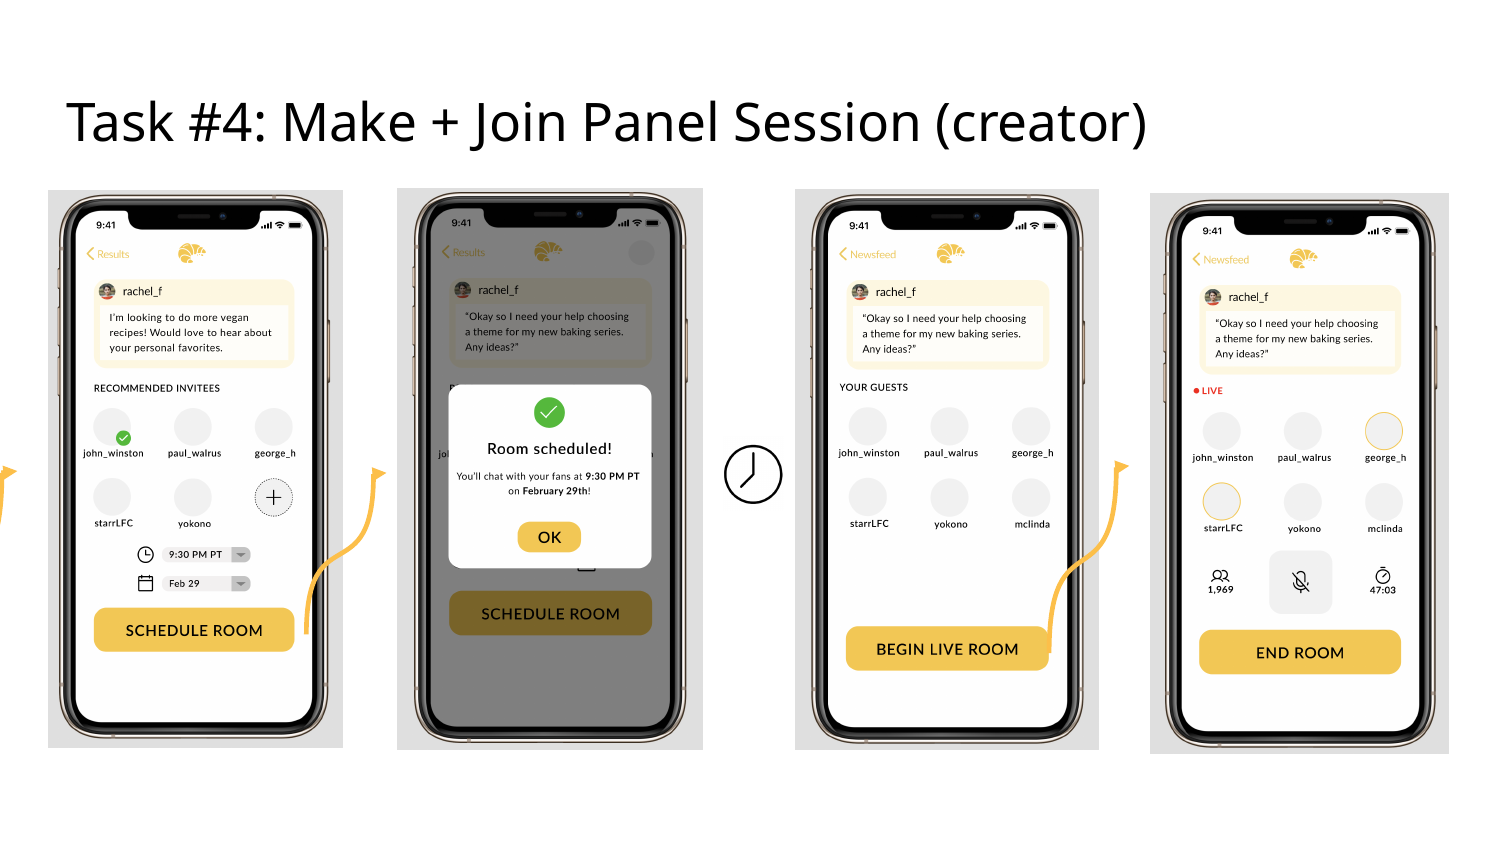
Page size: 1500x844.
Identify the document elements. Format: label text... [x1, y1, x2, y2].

picture [1149, 193, 1450, 754]
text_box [306, 473, 374, 635]
title Task #4: Make + Join Panel Session (creator) [51, 72, 1449, 167]
picture [723, 436, 784, 511]
picture [795, 189, 1099, 750]
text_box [1048, 467, 1117, 654]
picture [47, 190, 343, 749]
picture [396, 188, 703, 750]
